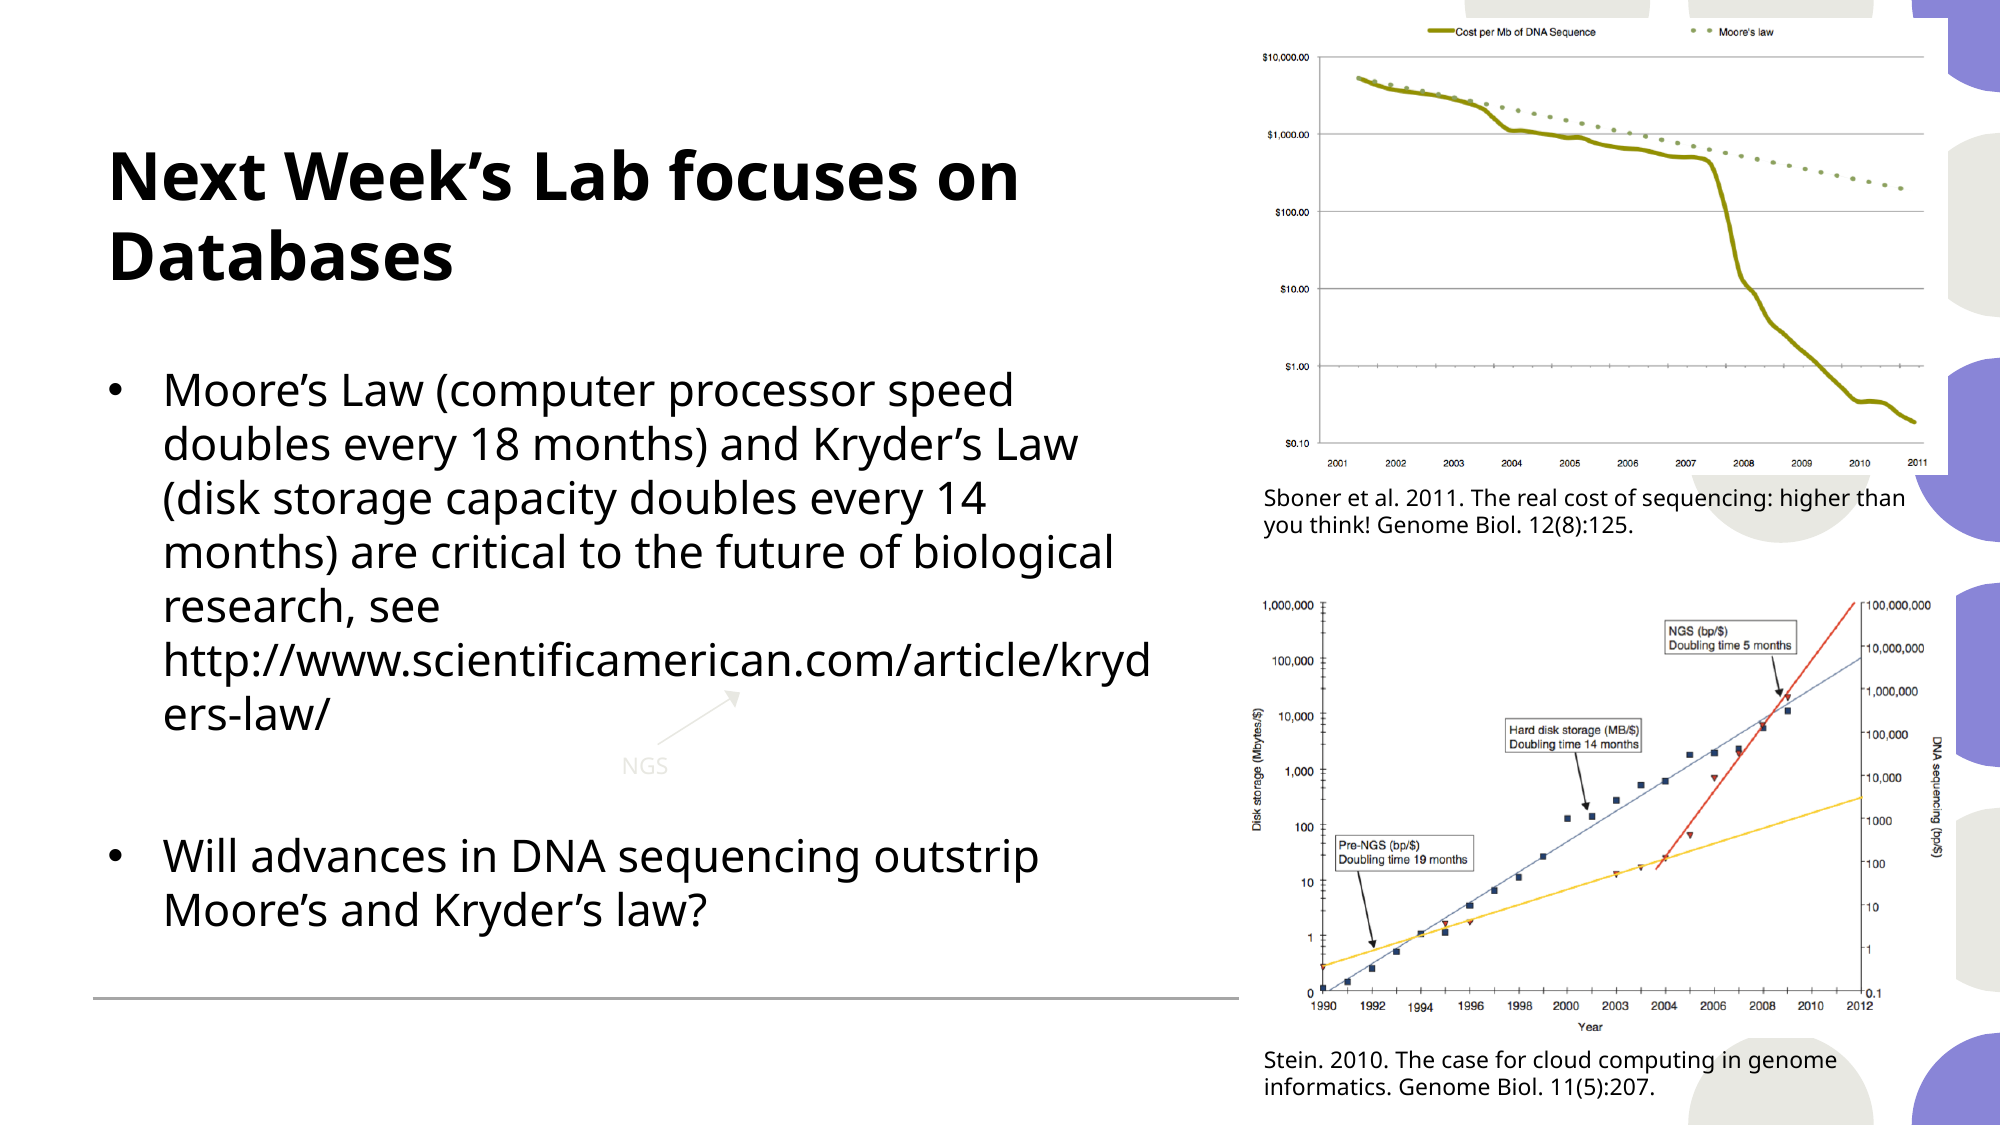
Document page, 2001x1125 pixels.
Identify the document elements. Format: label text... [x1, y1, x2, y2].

list Moore’s Law (computer processor speed doubles every 18 months) and Kryder’s Law (disk storage capacity doubles every 14 months) are critical to the future of biological research, see http://www.scientificamerican.com/article/kryders-law/ Will advances in DNA sequencing outstrip Moore’s and Kryder’s law? [92, 354, 1182, 946]
picture [1238, 582, 1956, 1038]
text_box Stein. 2010. The case for cloud computing in genome informatics. Genome Biol. 11(5):207. [1249, 1038, 1946, 1108]
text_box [657, 692, 741, 745]
title Next Week’s Lab focuses on Databases [92, 126, 1247, 335]
picture [1247, 18, 1948, 475]
text_box Sboner et al. 2011. The real cost of sequencing: higher than you think! Genome Biol. 12(8):125. [1249, 476, 1946, 546]
